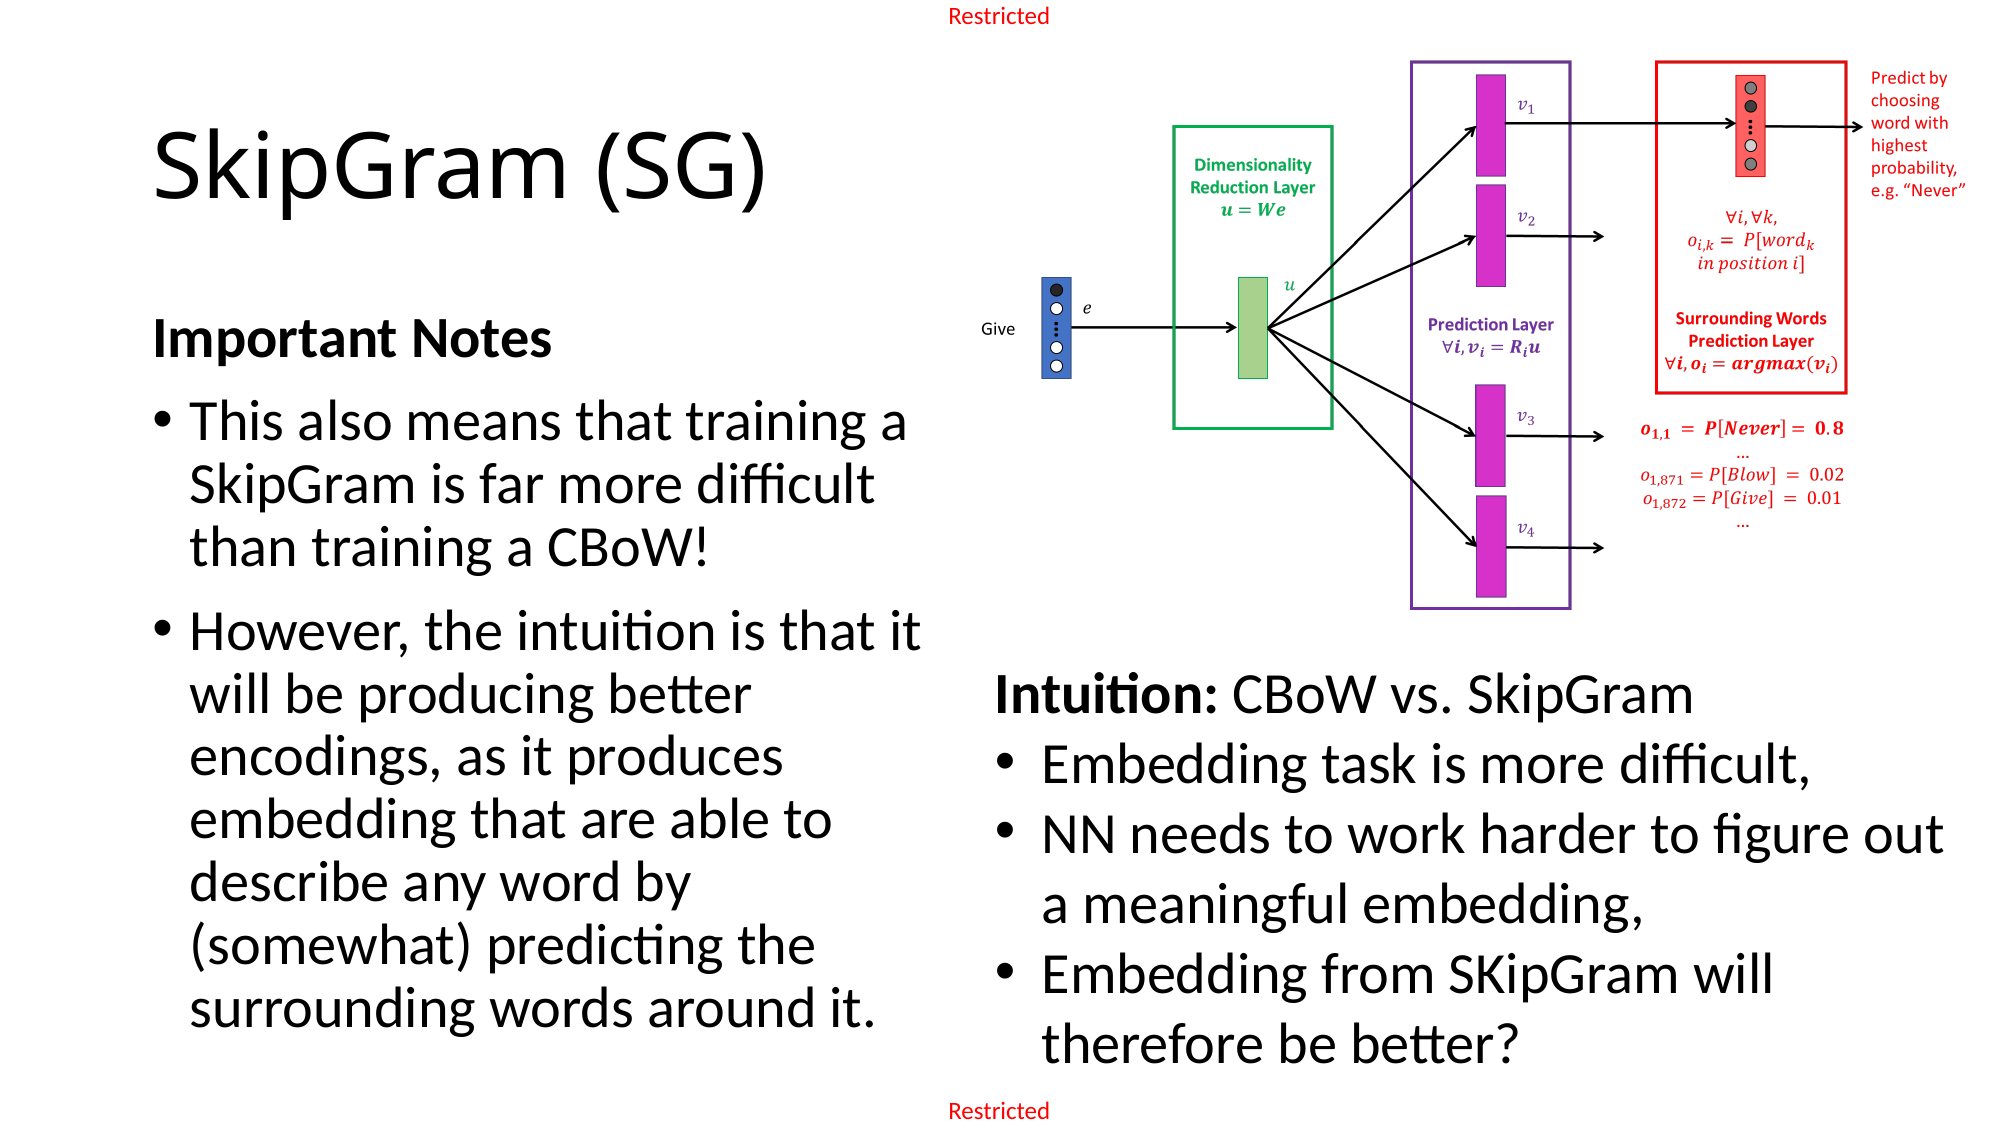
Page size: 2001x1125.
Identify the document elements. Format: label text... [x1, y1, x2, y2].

picture [969, 59, 1981, 610]
list Important Notes This also means that training a SkipGram is far more difficult than training a CBoW! However, the intuition is that it will be producing better encodings, as it produces embedding that are able to describe any word by (somewhat) predicting the surrounding words around it. [137, 299, 991, 1125]
text_box Intuition: CBoW vs. SkipGram Embedding task is more difficult, NN needs to work harder to figure out a meaningful embedding, Embedding from SKipGram will therefore be better? [980, 647, 1992, 1083]
title SkipGram (SG) [137, 59, 969, 278]
